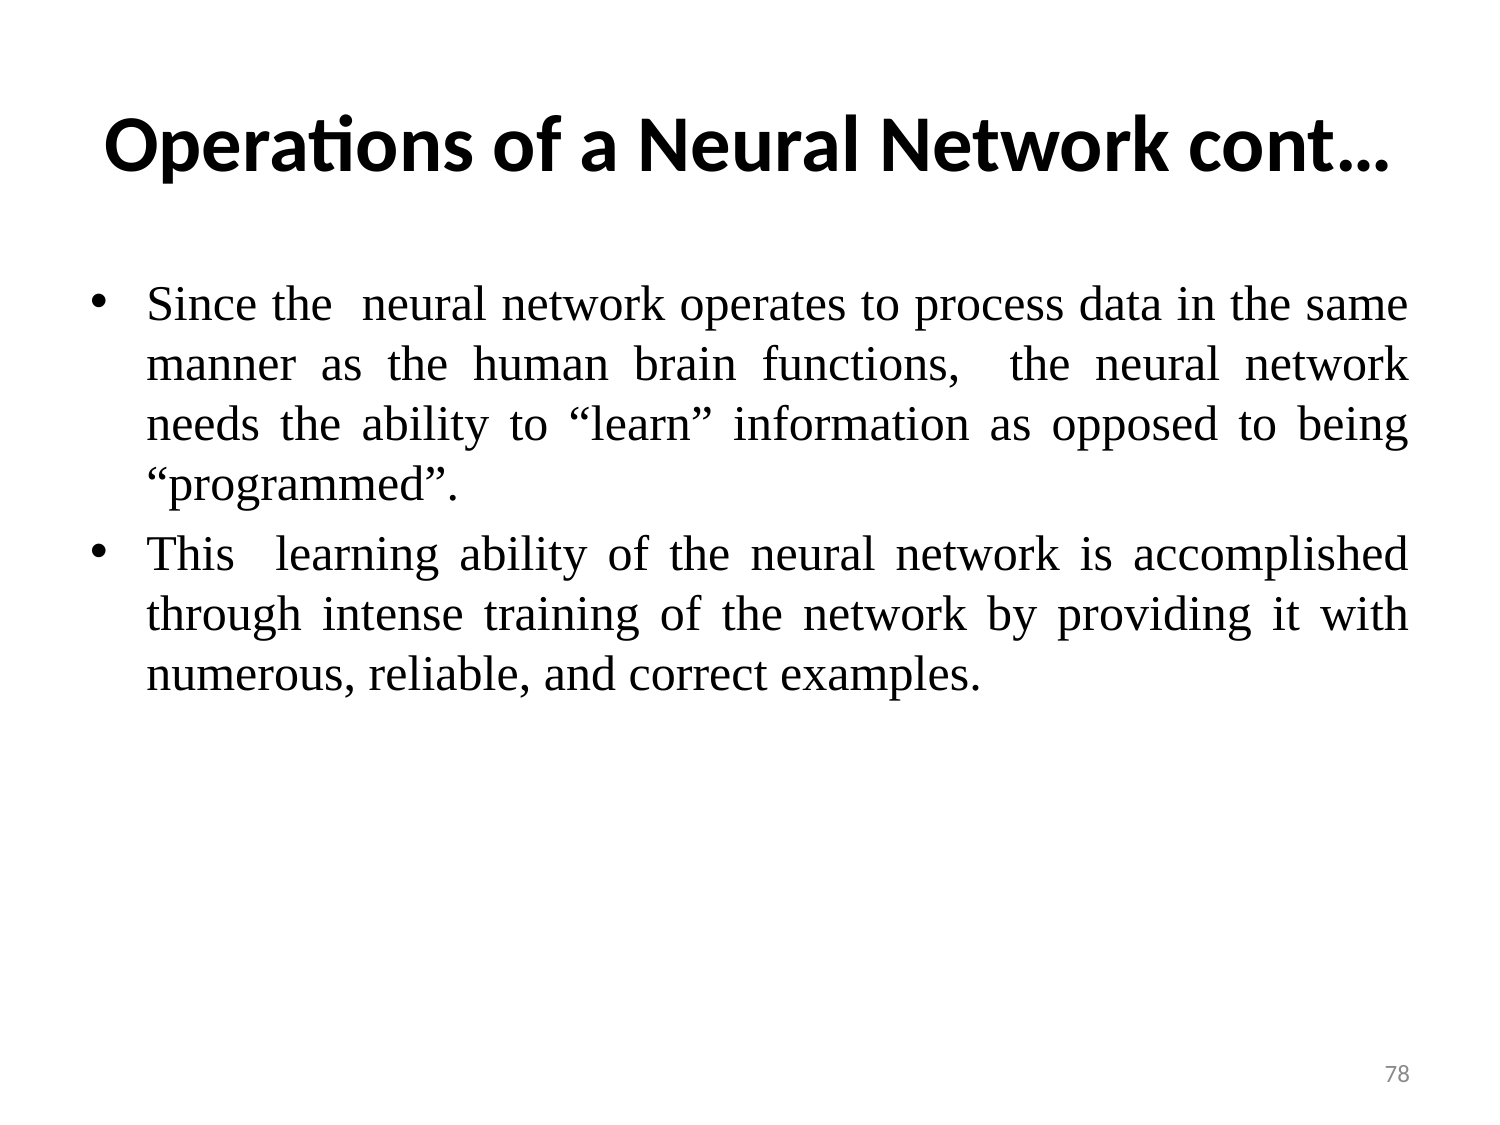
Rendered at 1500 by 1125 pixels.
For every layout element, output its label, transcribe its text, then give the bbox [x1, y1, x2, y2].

list Since the neural network operates to process data in the same manner as the human brain functions, the neural network needs the ability to “learn” information as opposed to being “programmed”. This learning ability of the neural network is accomplished through intense training of the network by providing it with numerous, reliable, and correct examples. [75, 262, 1425, 1005]
slide_number 78 [1074, 1042, 1425, 1103]
title Operations of a Neural Network cont… [75, 45, 1425, 233]
